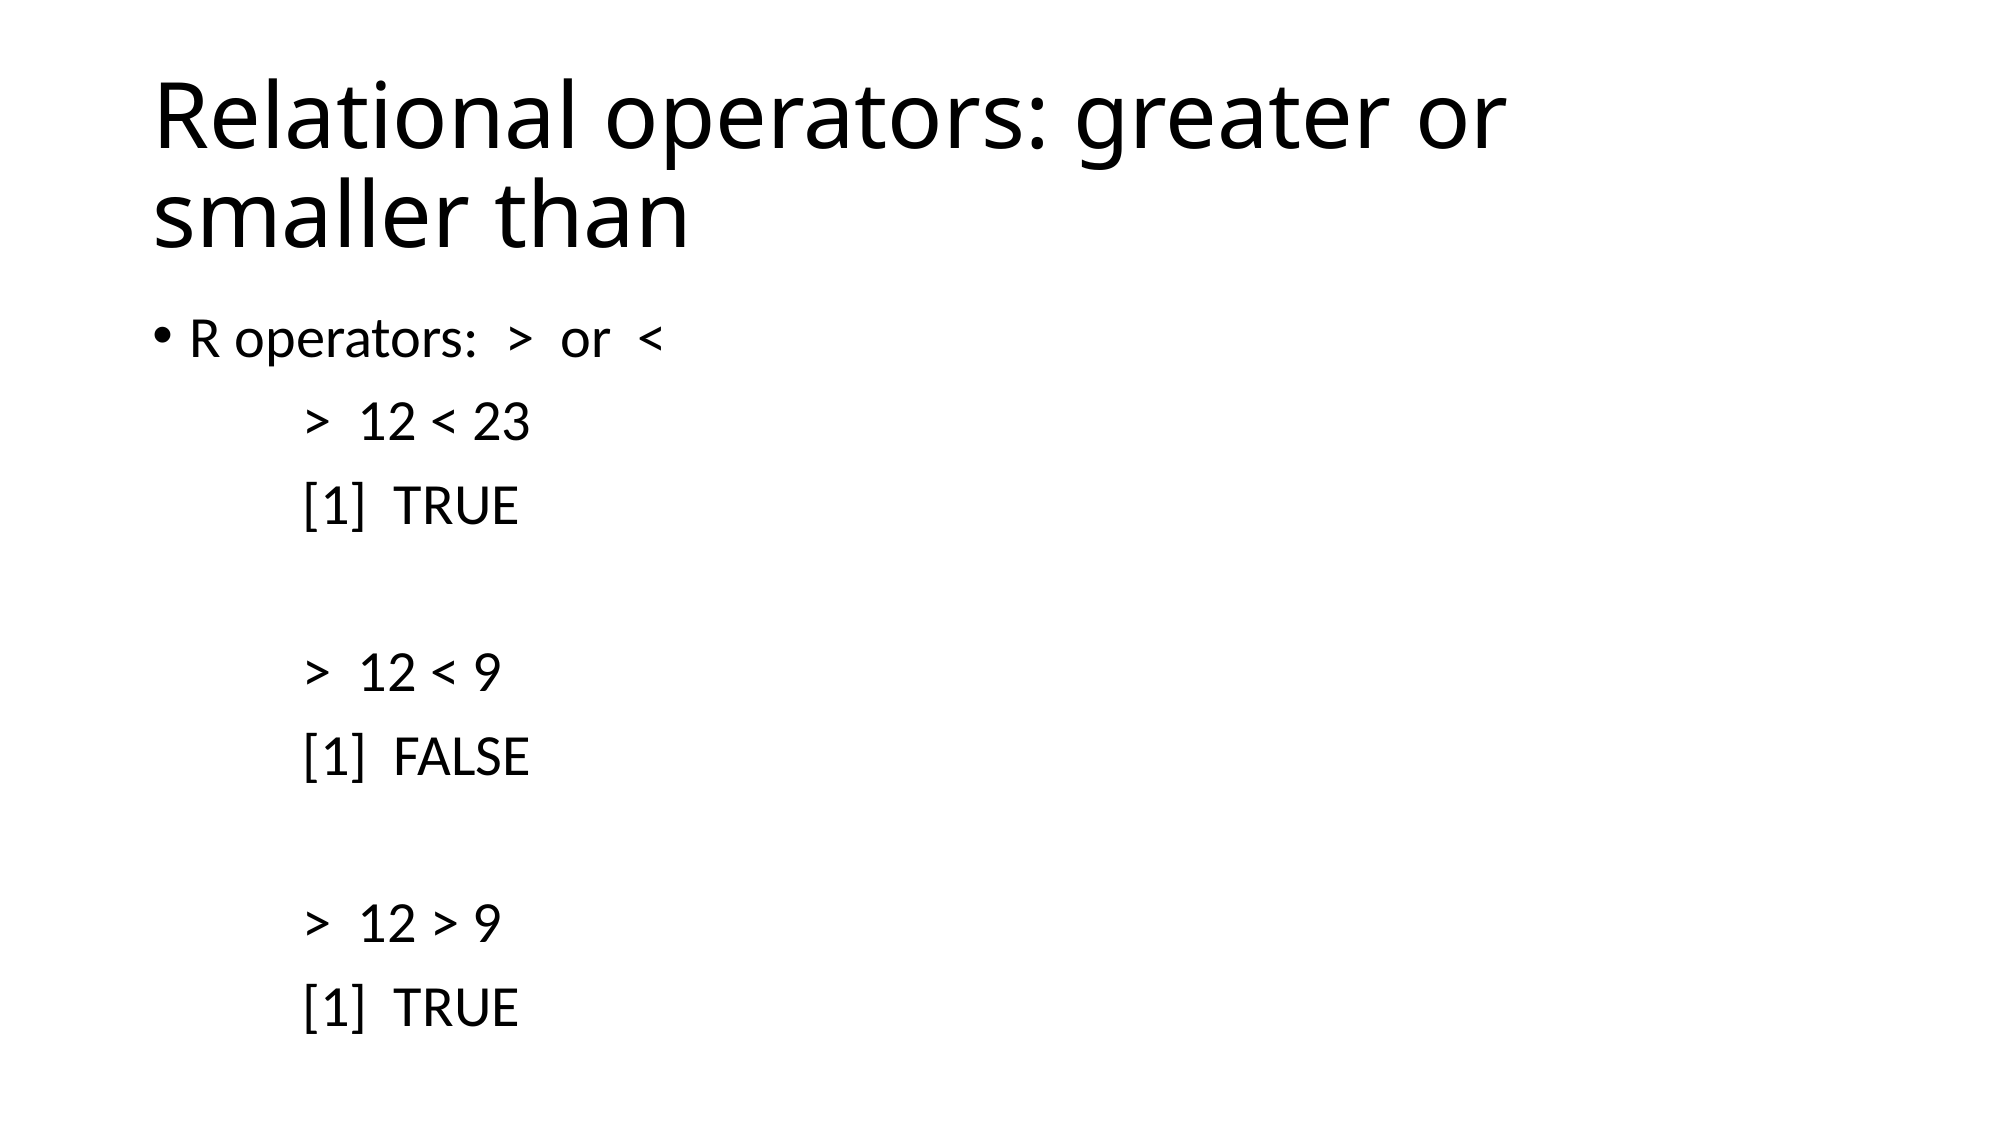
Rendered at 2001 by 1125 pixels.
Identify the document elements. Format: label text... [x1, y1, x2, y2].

title Relational operators: greater or smaller than [137, 59, 1863, 278]
list R operators: > or < > 12 < 23 [1] TRUE > 12 < 9 [1] FALSE > 12 > 9 [1] TRUE [137, 299, 988, 1073]
